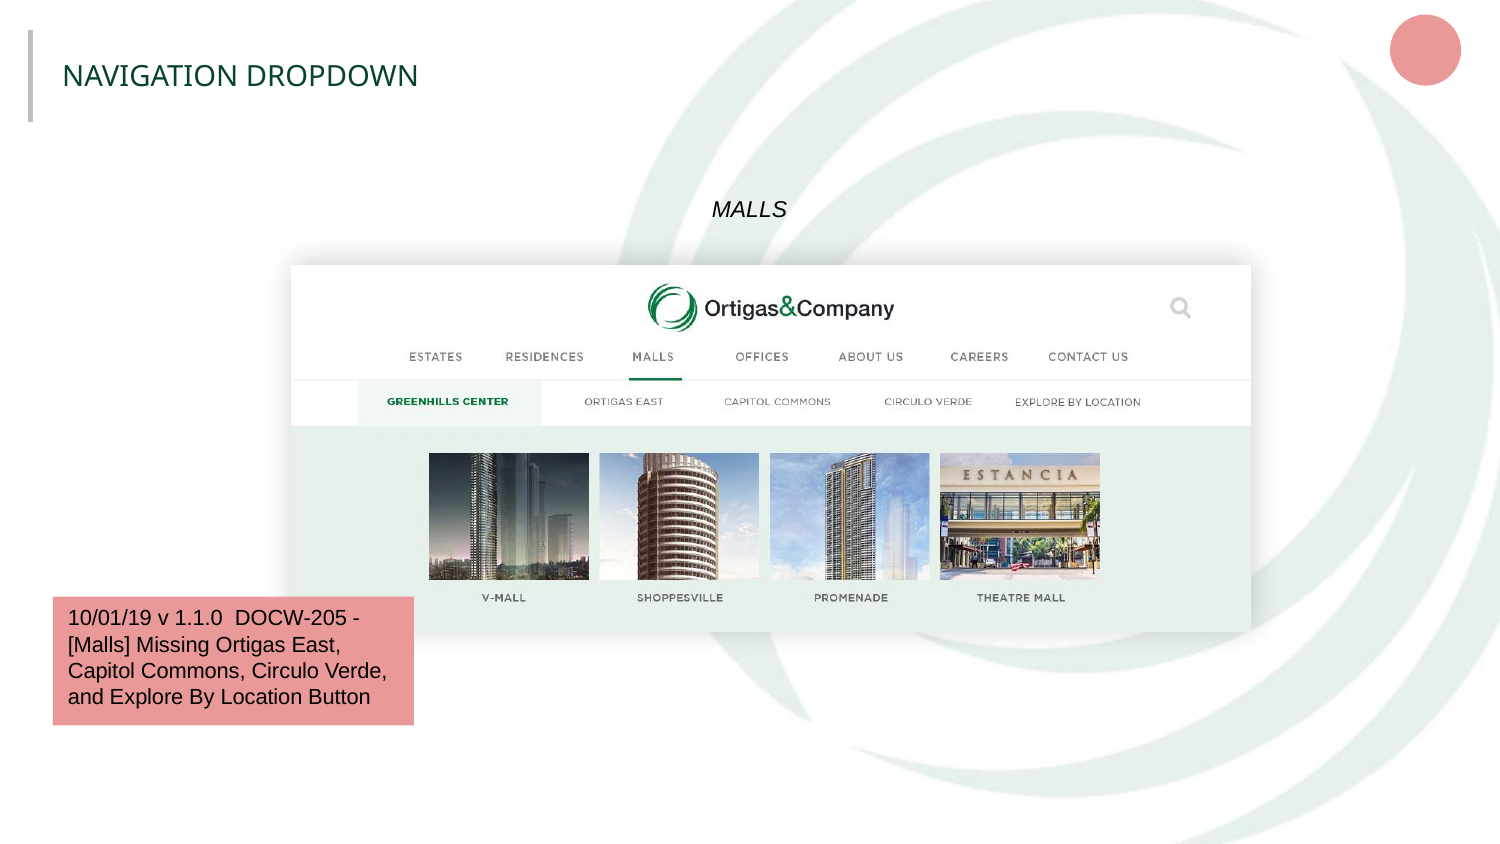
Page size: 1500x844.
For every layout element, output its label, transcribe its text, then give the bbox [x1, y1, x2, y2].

text_box NAVIGATION DROPDOWN [47, 50, 474, 100]
picture [0, 0, 1500, 844]
text_box MALLS [696, 184, 808, 230]
text_box [1390, 14, 1462, 86]
text_box 10/01/19 v 1.1.0 DOCW-205 - [Malls] Missing Ortigas East, Capitol Commons, Circulo Verde, and Explore By Location Button [52, 596, 414, 726]
